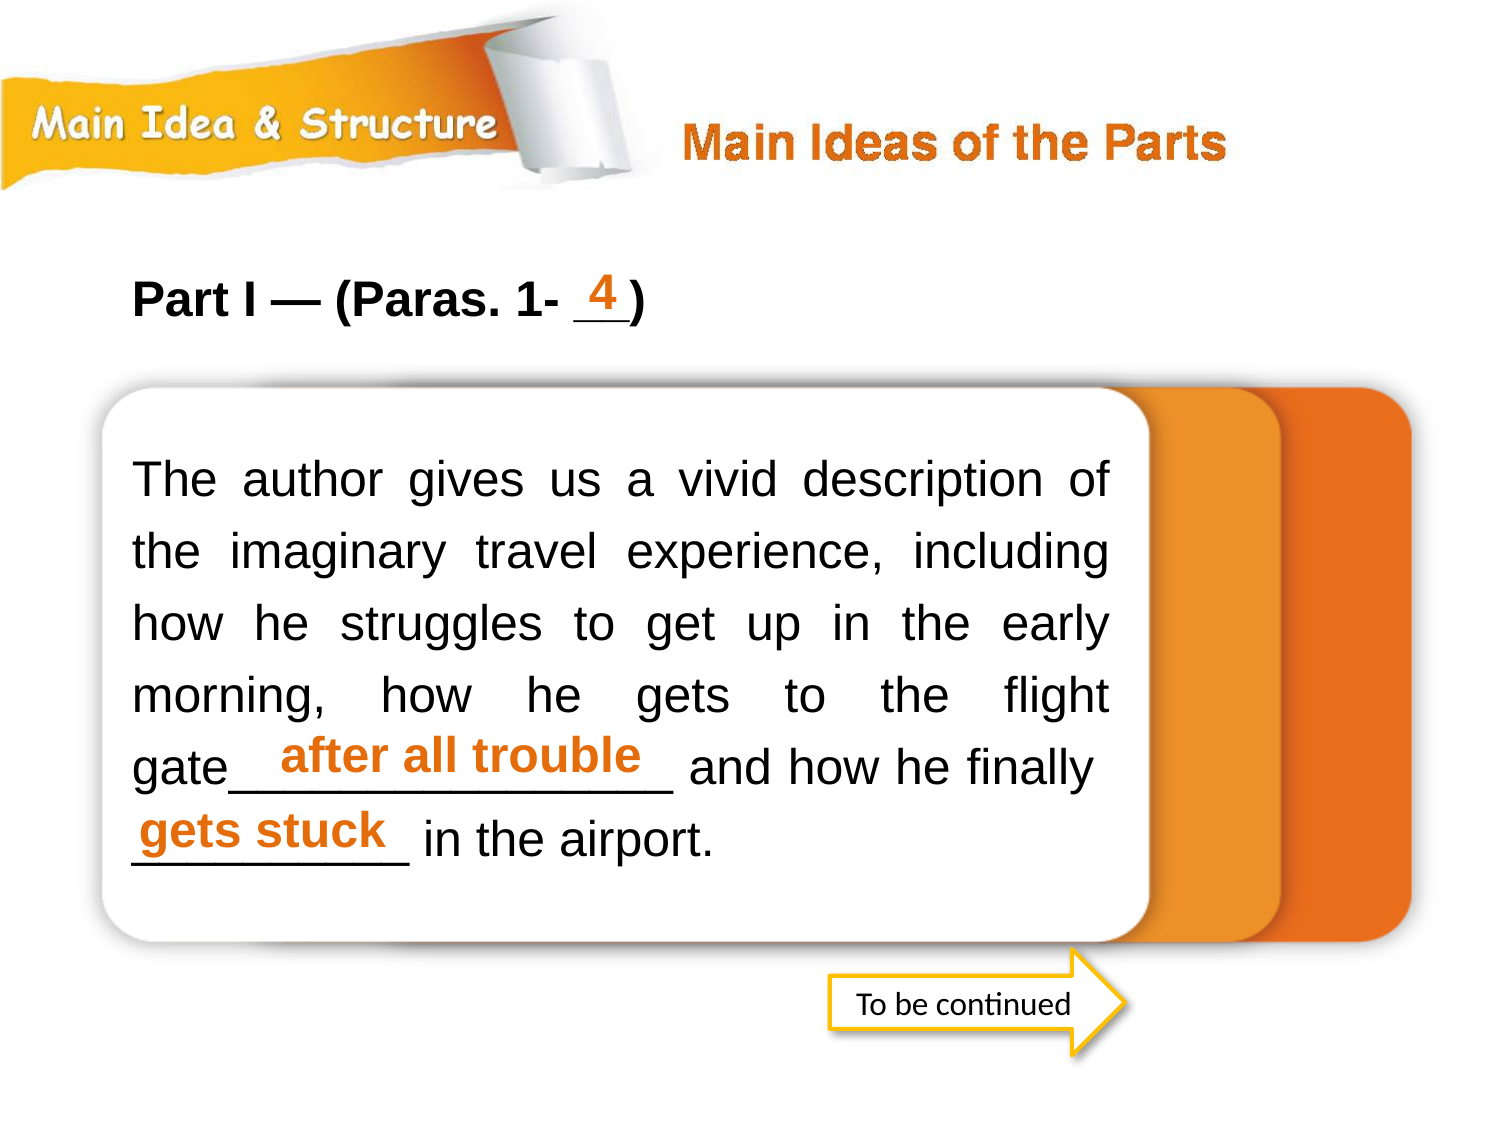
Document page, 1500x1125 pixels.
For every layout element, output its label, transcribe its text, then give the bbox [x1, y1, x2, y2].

text_box Part I — (Paras. 1- __) [117, 246, 1263, 330]
picture [0, 0, 1325, 192]
text_box [1100, 981, 1161, 1048]
text_box 4 [574, 252, 645, 327]
text_box To be continued [827, 981, 1128, 1058]
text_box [70, 332, 1441, 973]
text_box [117, 981, 1068, 1048]
